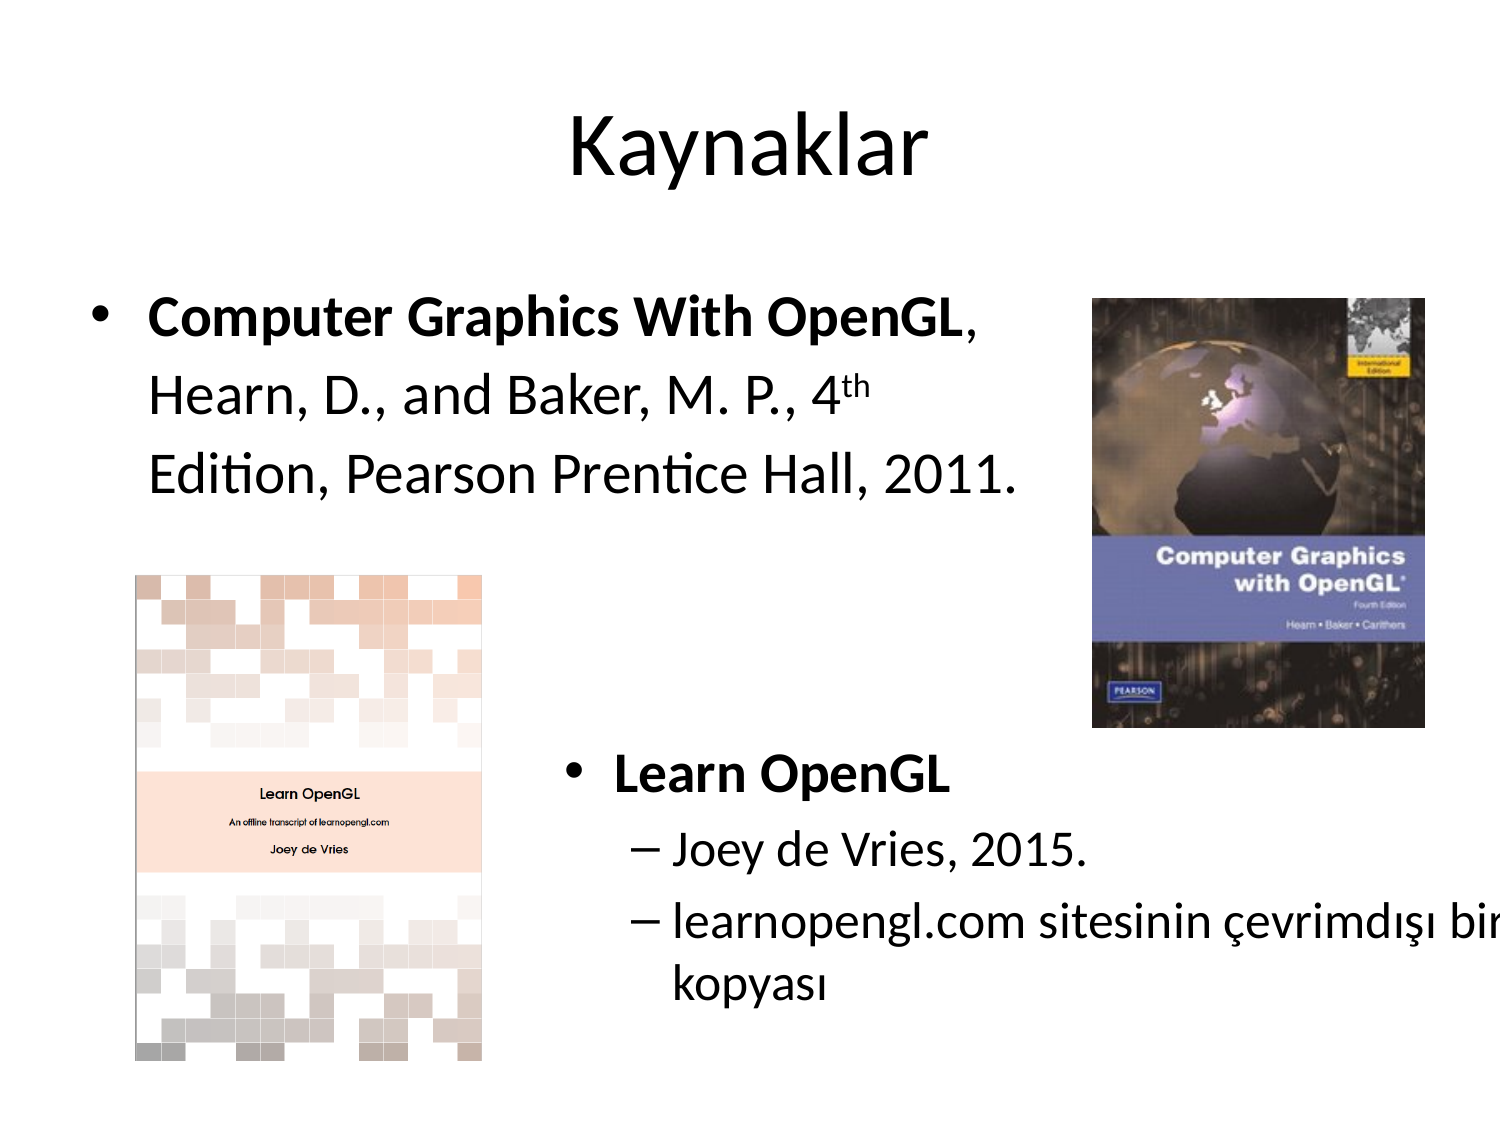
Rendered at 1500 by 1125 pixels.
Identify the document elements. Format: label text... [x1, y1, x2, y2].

text_box Learn OpenGL Joey de Vries, 2015. learnopengl.com sitesinin çevrimdışı bir kopyası [549, 727, 1500, 1022]
title Kaynaklar [75, 45, 1425, 233]
picture [135, 573, 482, 1062]
picture [1091, 298, 1426, 729]
list Computer Graphics With OpenGL, Hearn, D., and Baker, M. P., 4th Edition, Pearson Prentice Hall, 2011. [75, 262, 1069, 516]
